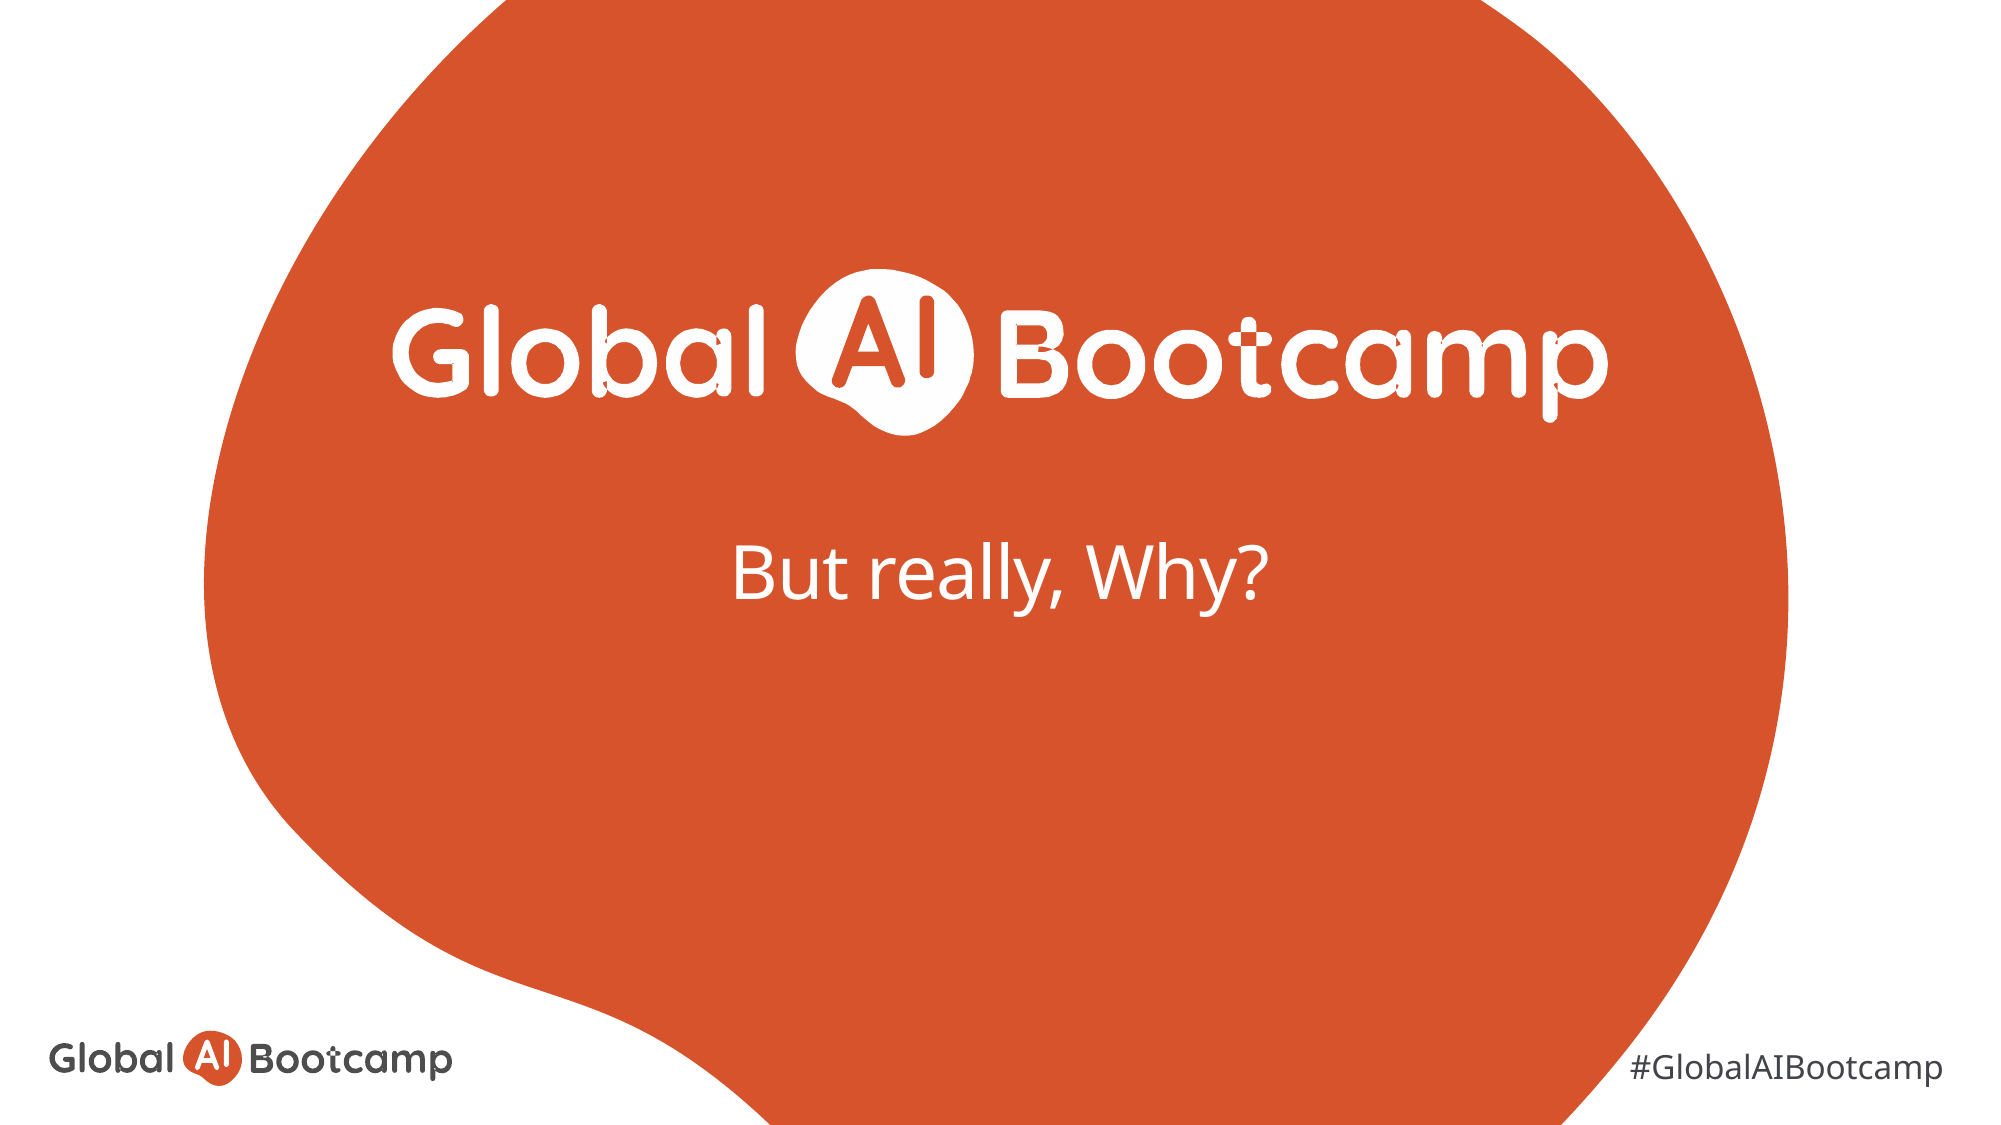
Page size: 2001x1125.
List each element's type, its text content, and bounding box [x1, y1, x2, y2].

title But really, Why? [397, 523, 1603, 615]
